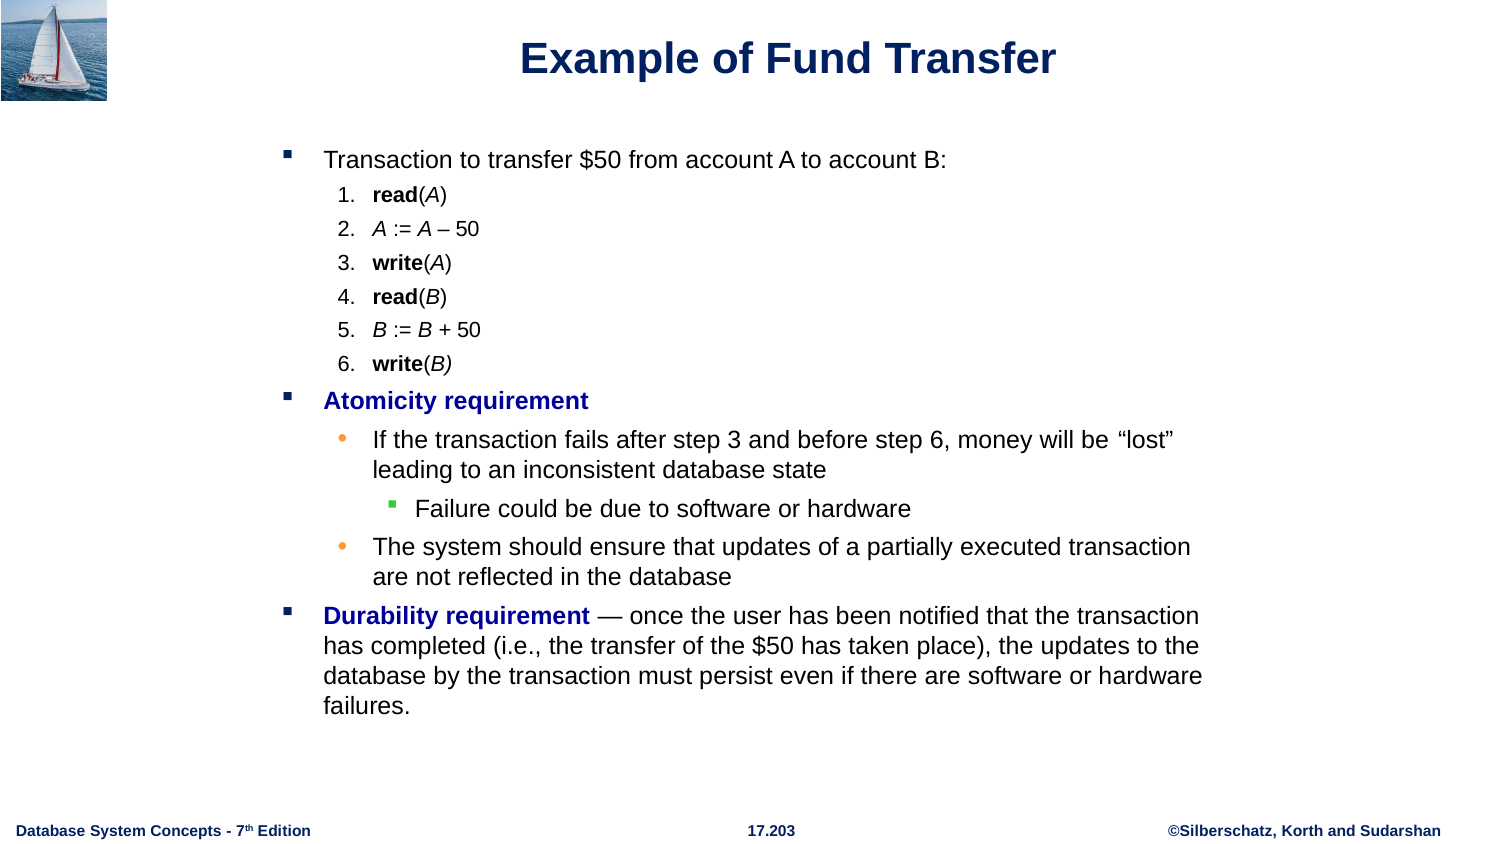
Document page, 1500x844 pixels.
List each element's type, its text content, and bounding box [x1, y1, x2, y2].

list Transaction to transfer $50 from account A to account B: 1. read(A) 2. A := A – 50 3. write(A) 4. read(B) 5. B := B + 50 6. write(B) Atomicity requirement If the transaction fails after step 3 and before step 6, money will be “lost” leading to an inconsistent database state Failure could be due to software or hardware The system should ensure that updates of a partially executed transaction are not reflected in the database Durability requirement — once the user has been notified that the transaction has completed (i.e., the transfer of the $50 has taken place), the updates to the database by the transaction must persist even if there are software or hardware failures. [266, 135, 1231, 797]
title Example of Fund Transfer [125, 14, 1452, 90]
picture [1, 0, 107, 101]
